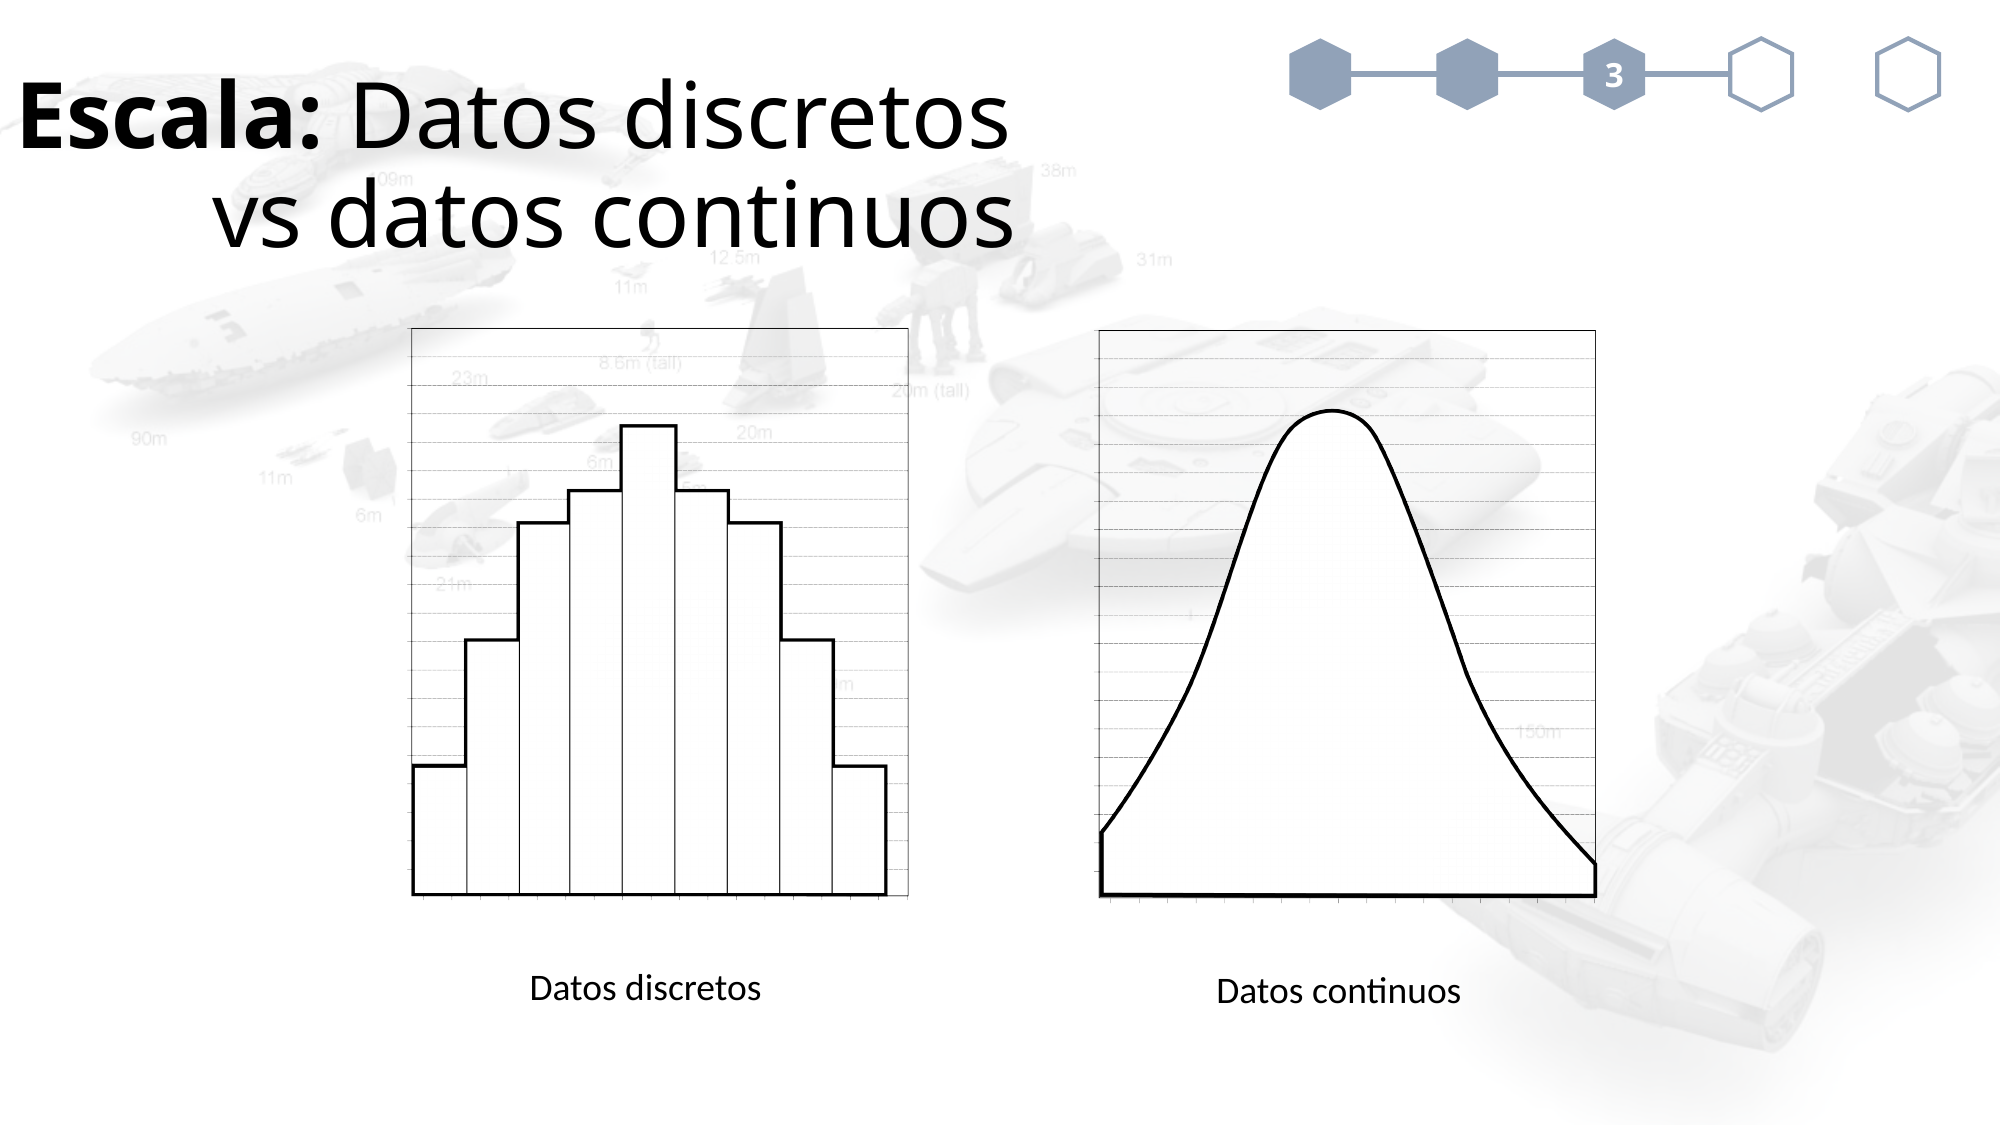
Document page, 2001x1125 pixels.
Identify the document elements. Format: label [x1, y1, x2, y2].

text_box [0, 0, 2000, 1125]
picture [335, 254, 1665, 969]
